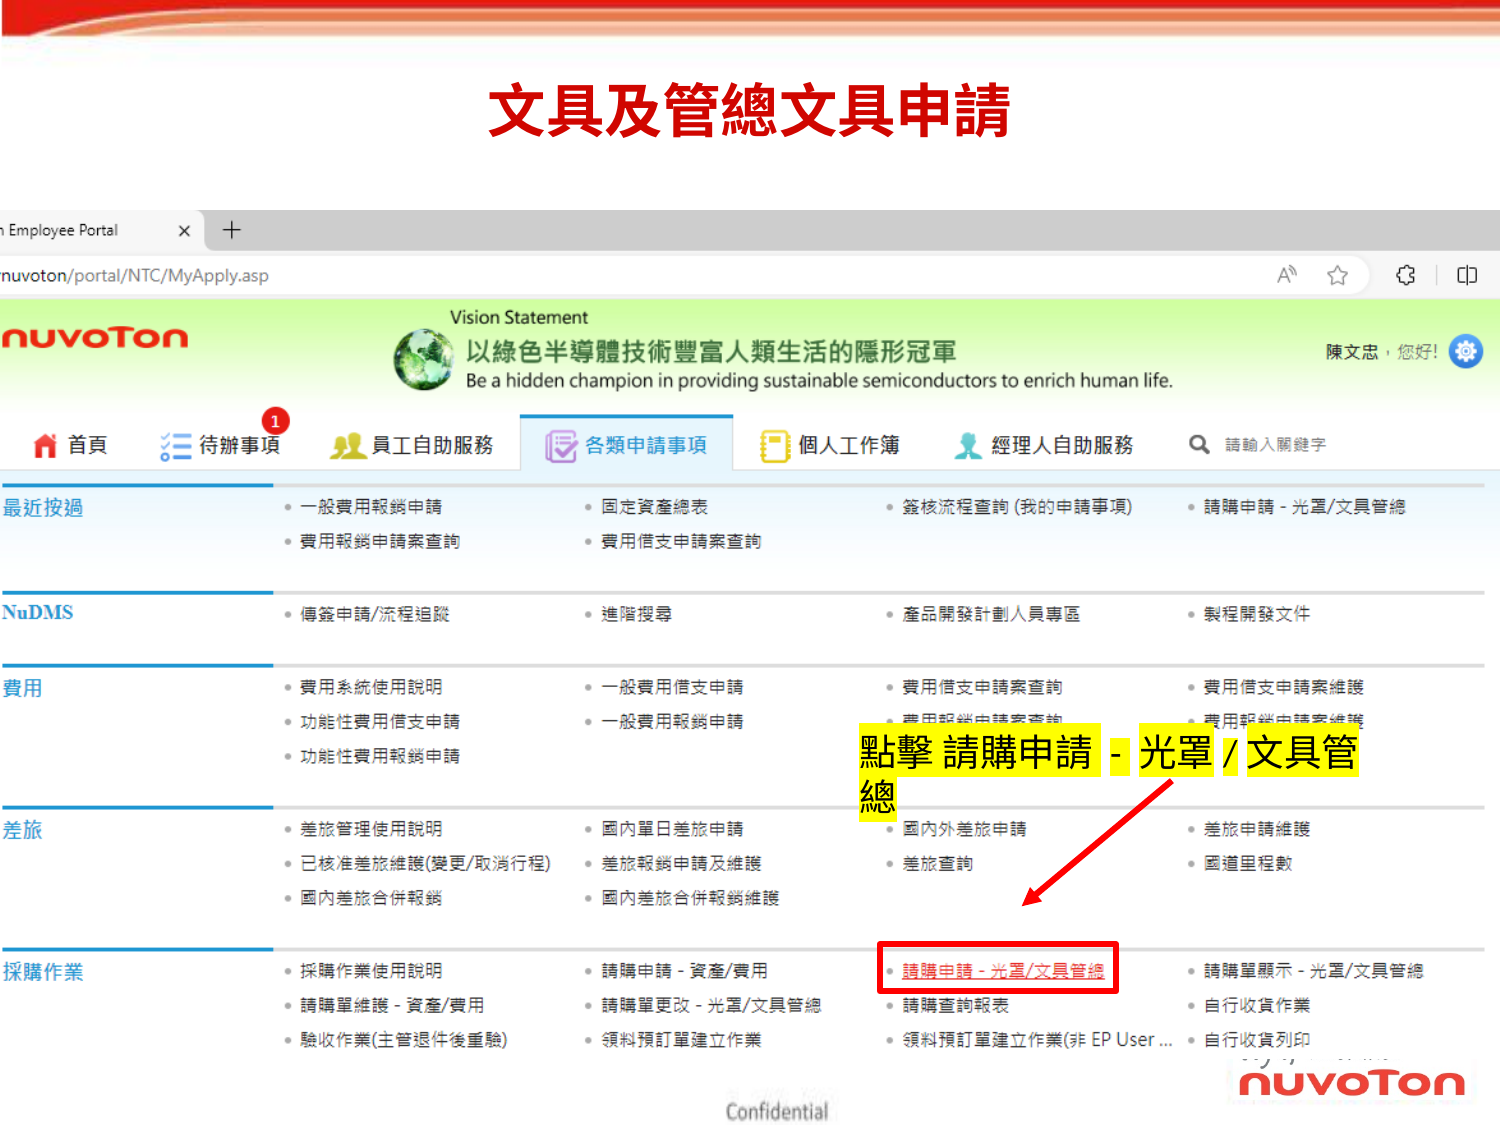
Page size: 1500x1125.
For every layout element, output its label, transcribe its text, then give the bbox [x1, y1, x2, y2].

picture [0, 1, 1500, 1125]
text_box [1021, 780, 1173, 907]
title 文具及管總文具申請 [75, 66, 1425, 149]
